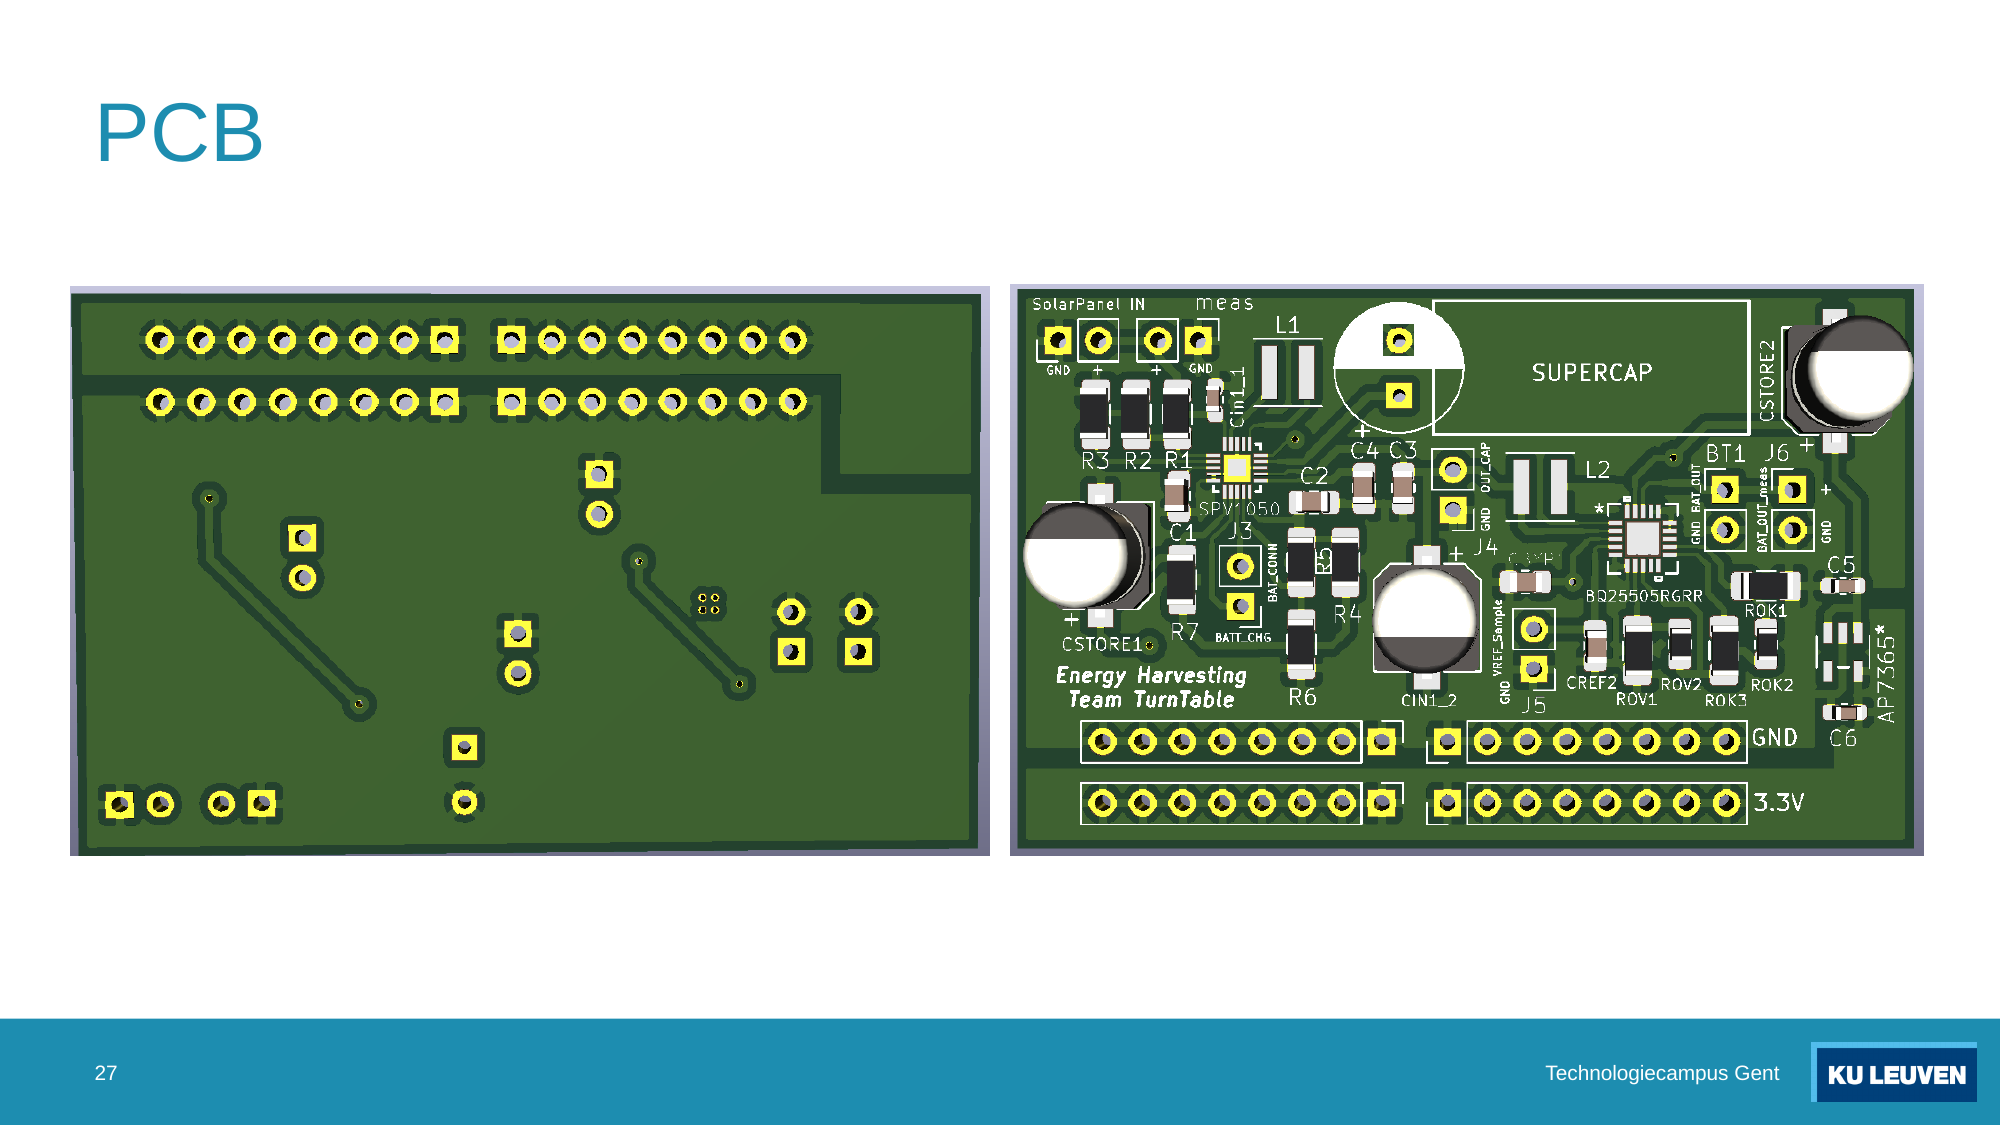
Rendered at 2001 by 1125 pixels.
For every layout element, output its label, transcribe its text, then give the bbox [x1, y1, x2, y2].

picture [1010, 284, 1924, 856]
picture [70, 286, 990, 856]
text_box [845, 234, 1620, 737]
picture [1811, 1042, 1977, 1102]
footer Technologiecampus Gent [989, 1018, 1809, 1125]
slide_number 27 [94, 1018, 201, 1125]
title PCB [94, 33, 1906, 223]
